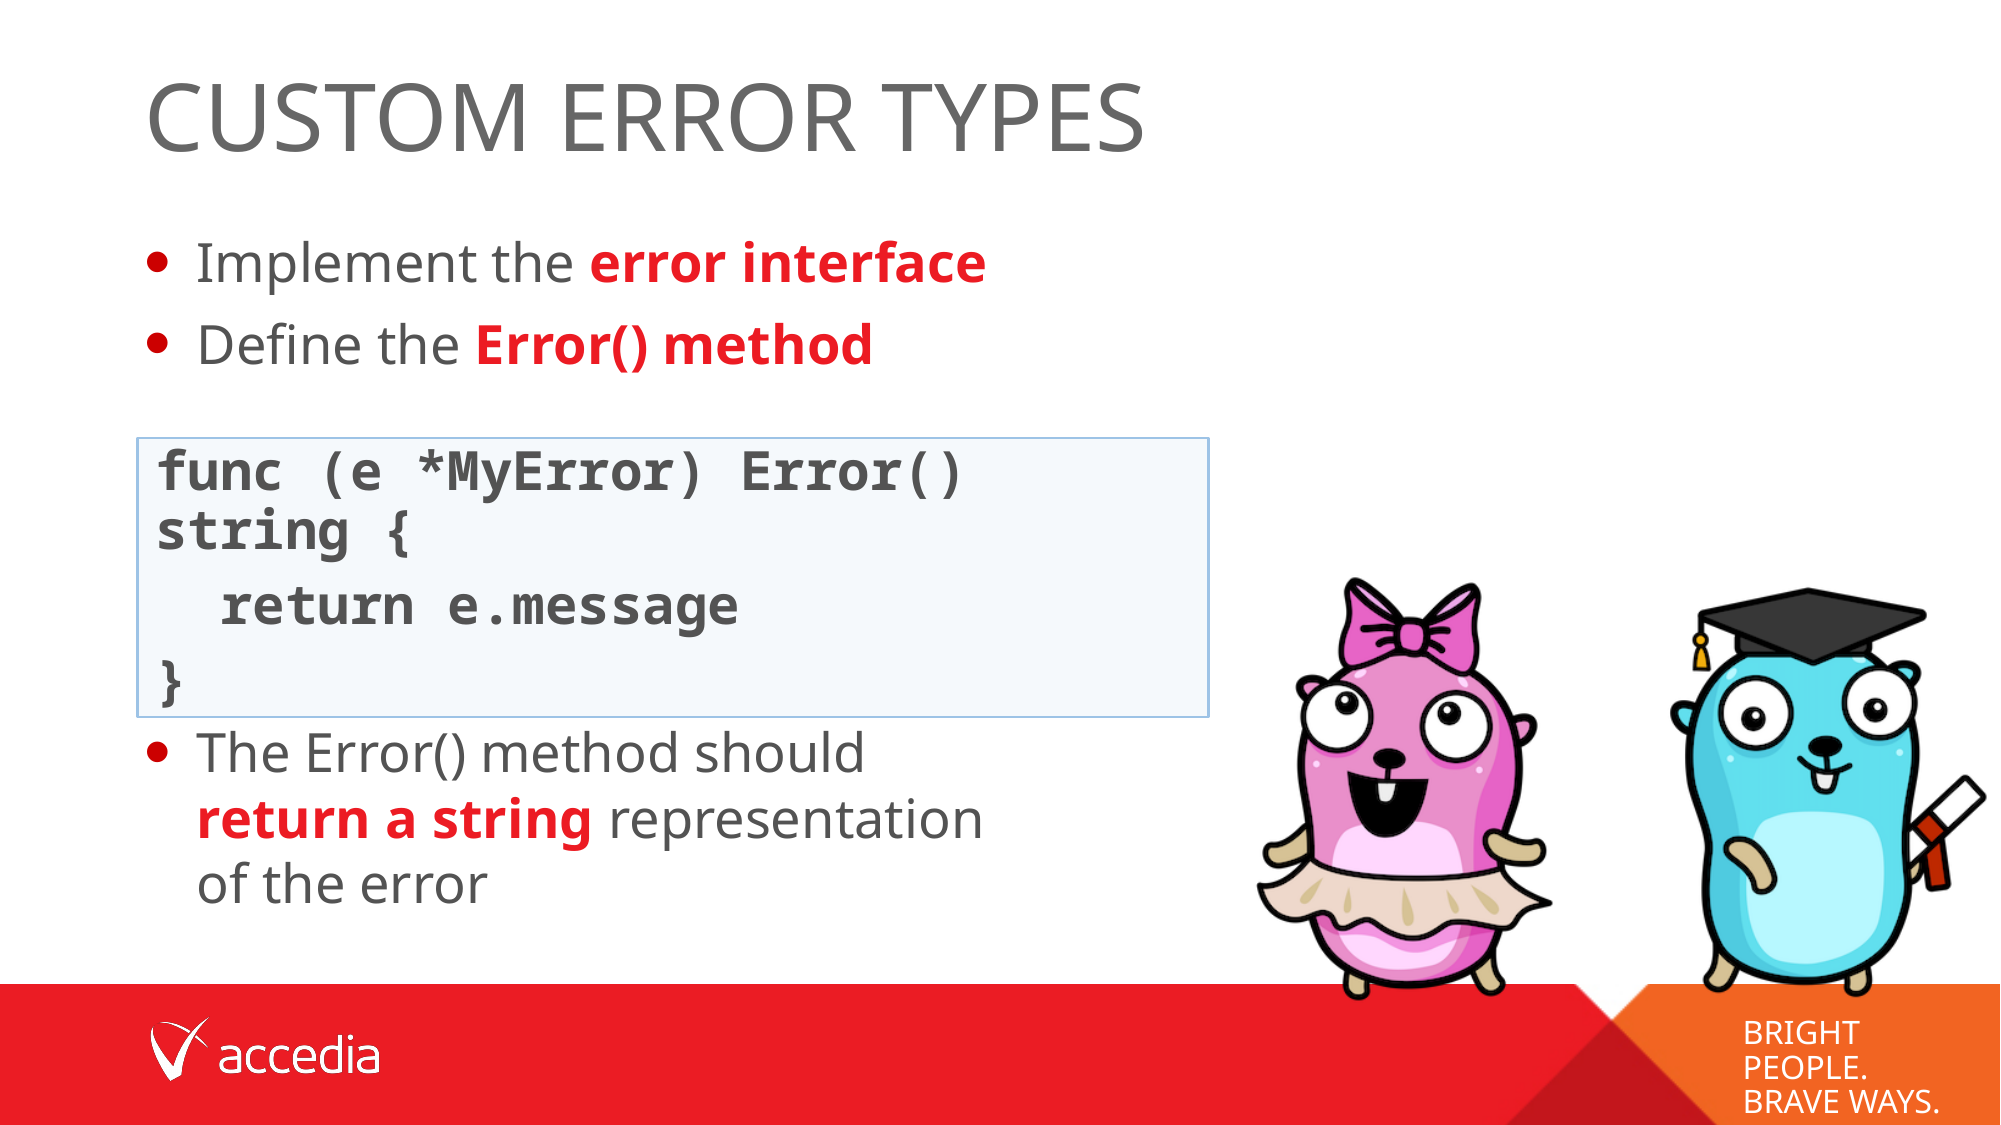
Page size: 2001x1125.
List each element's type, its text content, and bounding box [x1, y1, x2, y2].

text_box func (e *MyError) Error() string { return e.message } [137, 438, 1209, 717]
list Implement the error interface Define the Error() method The Error() method should return a string representation of the error [136, 220, 1008, 936]
picture [0, 571, 2000, 1125]
title Custom error typeS [136, 46, 1863, 195]
